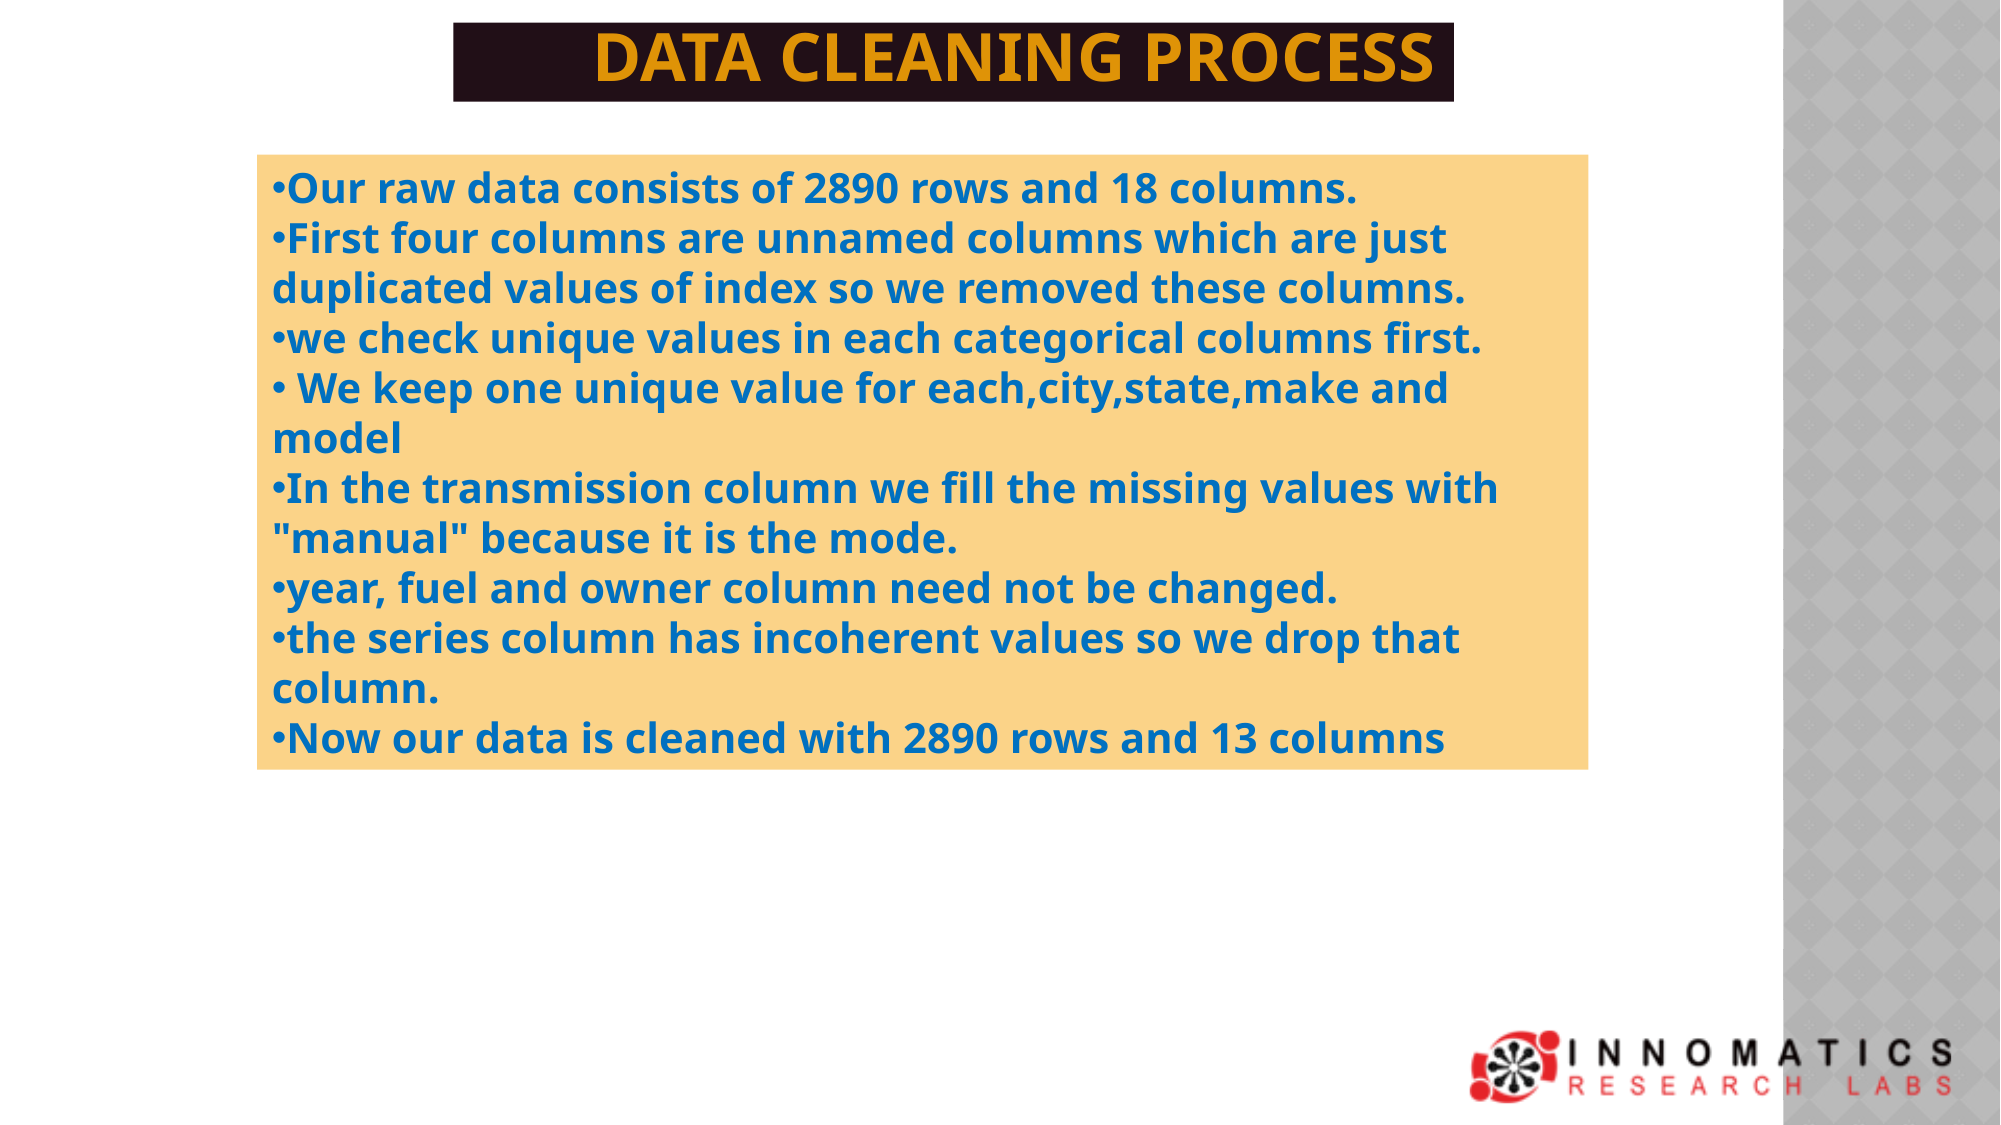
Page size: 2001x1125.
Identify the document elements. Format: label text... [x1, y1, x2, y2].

text_box Our raw data consists of 2890 rows and 18 columns. First four columns are unnamed columns which are just duplicated values of index so we removed these columns. we check unique values in each categorical columns first. We keep one unique value for each,city,state,make and model In the transmission column we fill the missing values with "manual" because it is the mode. year, fuel and owner column need not be changed. the series column has incoherent values so we drop that column. Now our data is cleaned with 2890 rows and 13 columns [257, 154, 1589, 770]
text_box DATA CLEANING PROCESS [453, 22, 1454, 102]
picture [1445, 1014, 1975, 1125]
